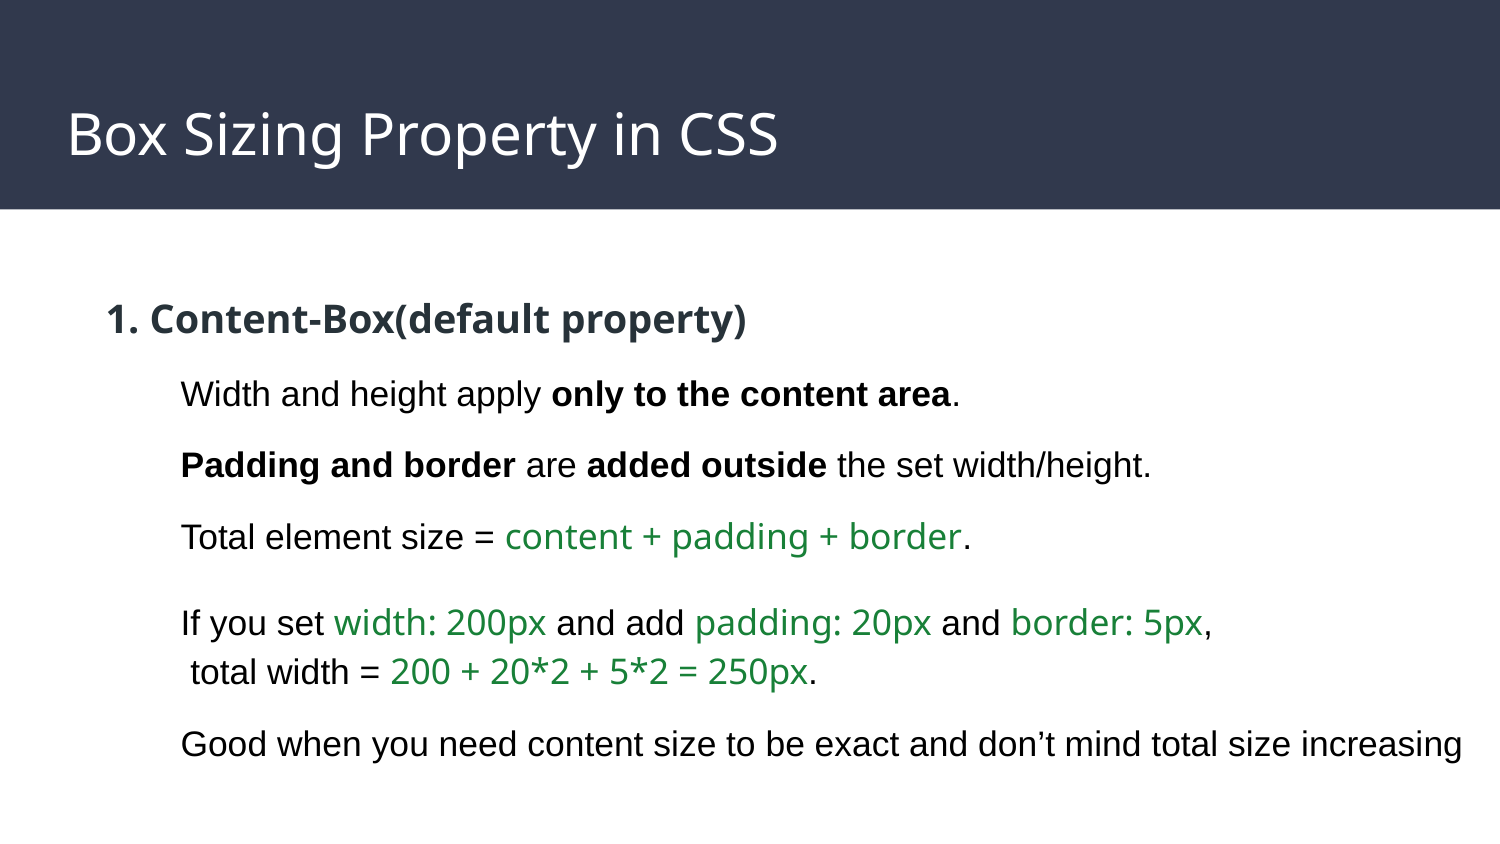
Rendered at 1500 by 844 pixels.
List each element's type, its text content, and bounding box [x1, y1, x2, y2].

title Box Sizing Property in CSS [51, 82, 1449, 185]
text_box 1. Content-Box(default property) Width and height apply only to the content area. Padding and border are added outside the set width/height. Total element size = content + padding + border. If you set width: 200px and add padding: 20px and border: 5px, total width = 200 + 20*2 + 5*2 = 250px. Good when you need content size to be exact and don’t mind total size increasing [90, 272, 1489, 778]
